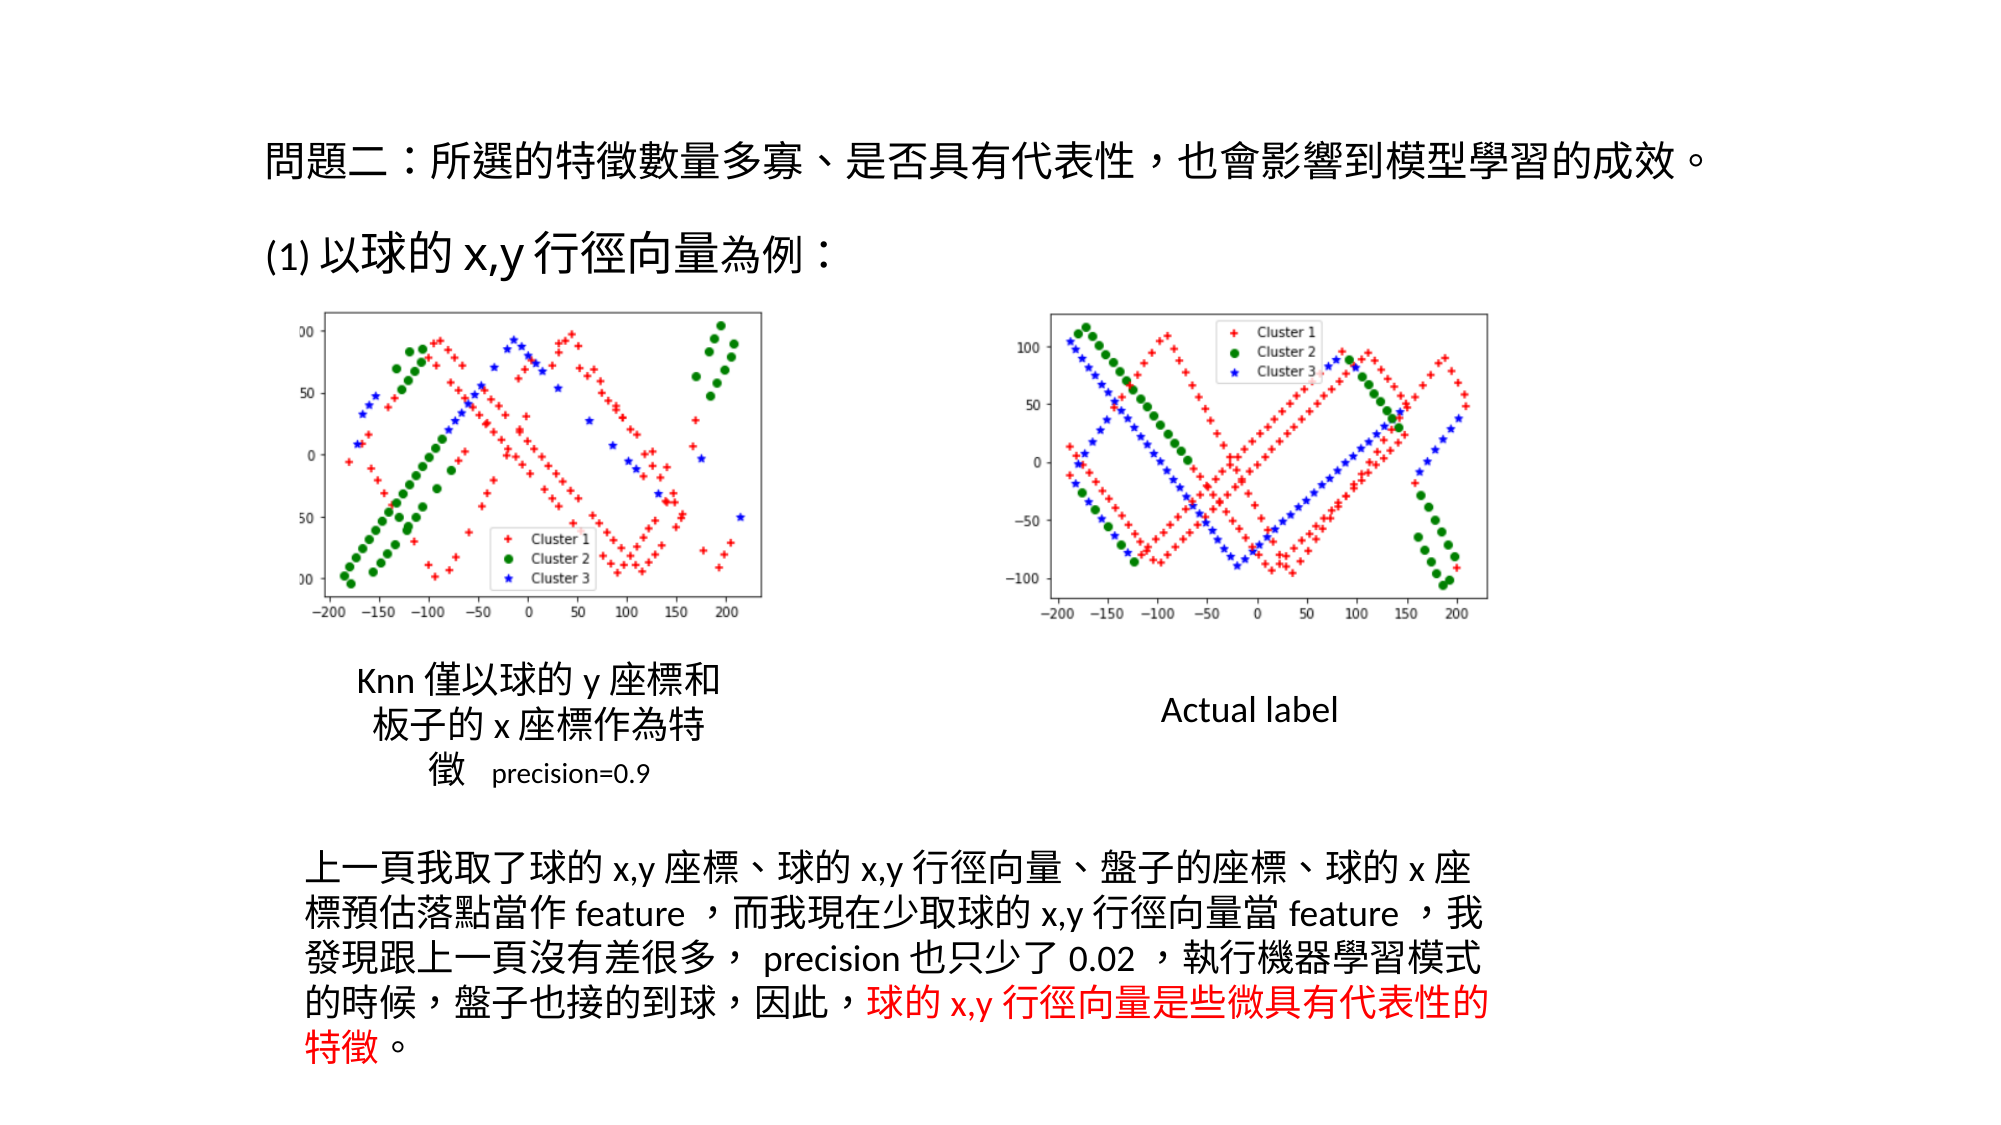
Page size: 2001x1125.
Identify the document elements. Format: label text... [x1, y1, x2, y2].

title 問題二：所選的特徵數量多寡、是否具有代表性，也會影響到模型學習的成效。 (1)以球的x,y行徑向量為例： [249, 88, 1750, 289]
text_box Actual label [1115, 677, 1384, 738]
picture [1005, 304, 1496, 630]
text_box 上一頁我取了球的x,y座標、球的x,y行徑向量、盤子的座標、球的x座標預估落點當作feature，而我現在少取球的x,y行徑向量當feature，我發現跟上一頁沒有差很多，precision也只少了0.02，執行機器學習模式的時候，盤子也接的到球，因此，球的x,y行徑向量是些微具有代表性的特徵。 [289, 836, 1513, 1077]
text_box Knn僅以球的y座標和板子的x座標作為特徵 precision=0.9 [340, 648, 739, 798]
picture [299, 299, 779, 625]
